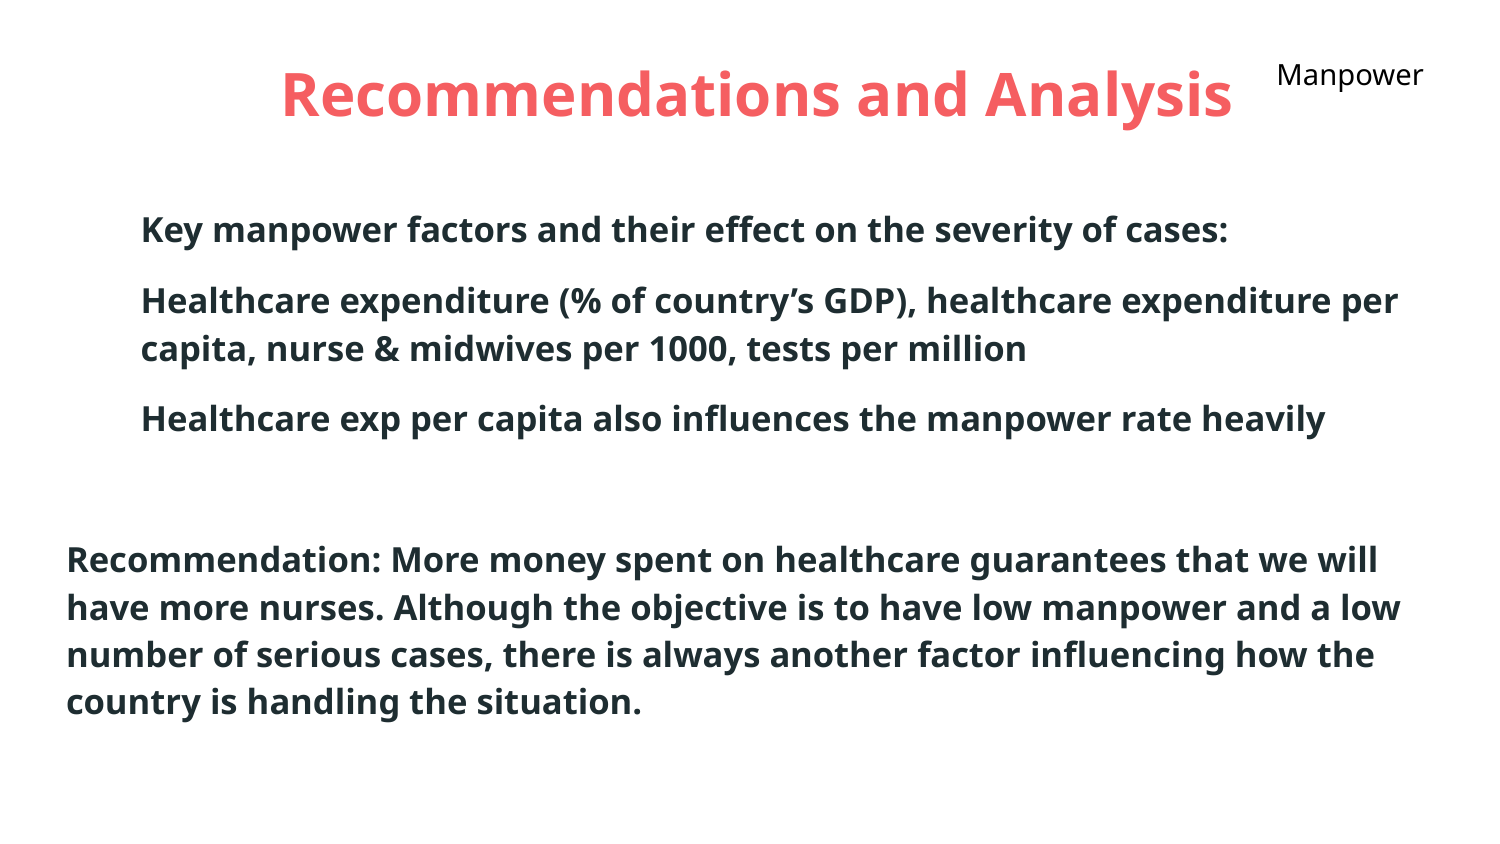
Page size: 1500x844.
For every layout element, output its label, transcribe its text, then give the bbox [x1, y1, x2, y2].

text_box Manpower [1261, 41, 1449, 107]
list Key manpower factors and their effect on the severity of cases: Healthcare expenditure (% of country’s GDP), healthcare expenditure per capita, nurse & midwives per 1000, tests per million Healthcare exp per capita also influences the manpower rate heavily Recommendation: More money spent on healthcare guarantees that we will have more nurses. Although the objective is to have low manpower and a low number of serious cases, there is always another factor influencing how the country is handling the situation. [51, 187, 1449, 748]
title Recommendations and Analysis [58, 41, 1457, 145]
